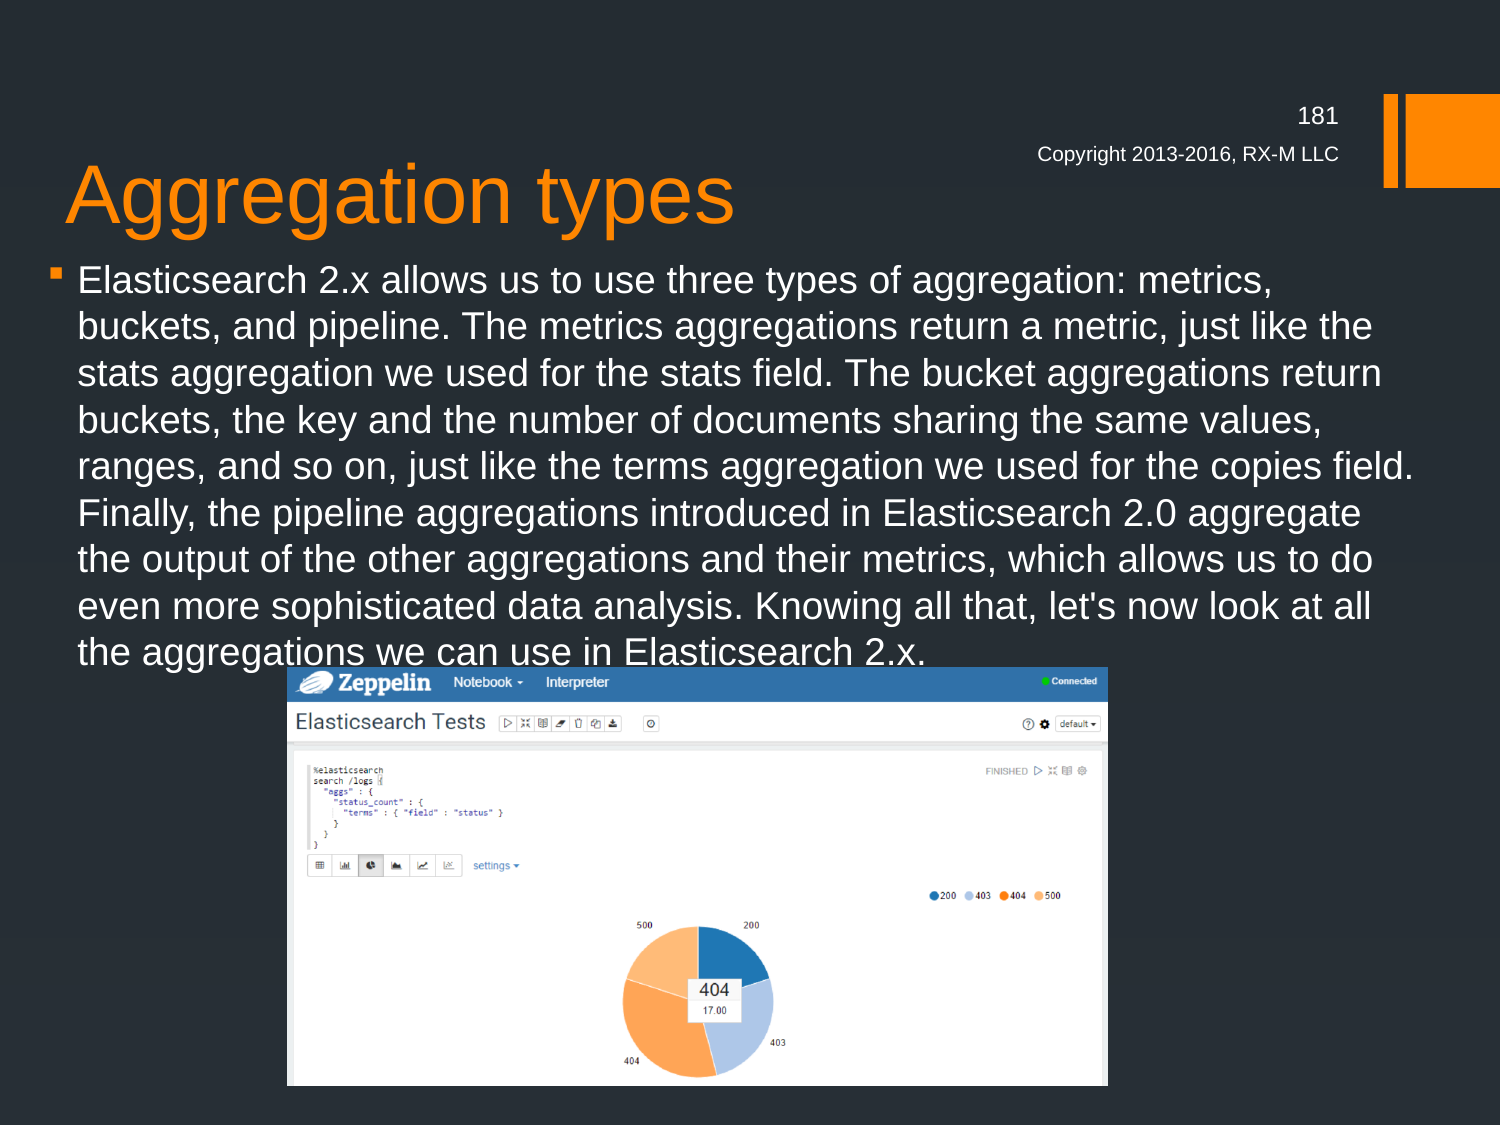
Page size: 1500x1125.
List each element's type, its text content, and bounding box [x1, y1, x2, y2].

slide_number 181 [1199, 90, 1355, 140]
list Elasticsearch 2.x allows us to use three types of aggregation: metrics, buckets, and pipeline. The metrics aggregations return a metric, just like the stats aggregation we used for the stats field. The bucket aggregations return buckets, the key and the number of documents sharing the same values, ranges, and so on, just like the terms aggregation we used for the copies field. Finally, the pipeline aggregations introduced in Elasticsearch 2.0 aggregate the output of the other aggregations and their metrics, which allows us to do even more sophisticated data analysis. Knowing all that, let's now look at all the aggregations we can use in Elasticsearch 2.x. [24, 247, 1438, 688]
picture [286, 667, 1109, 1087]
footer Copyright 2013-2016, RX-M LLC [985, 140, 1355, 190]
title Aggregation types [50, 57, 1250, 247]
